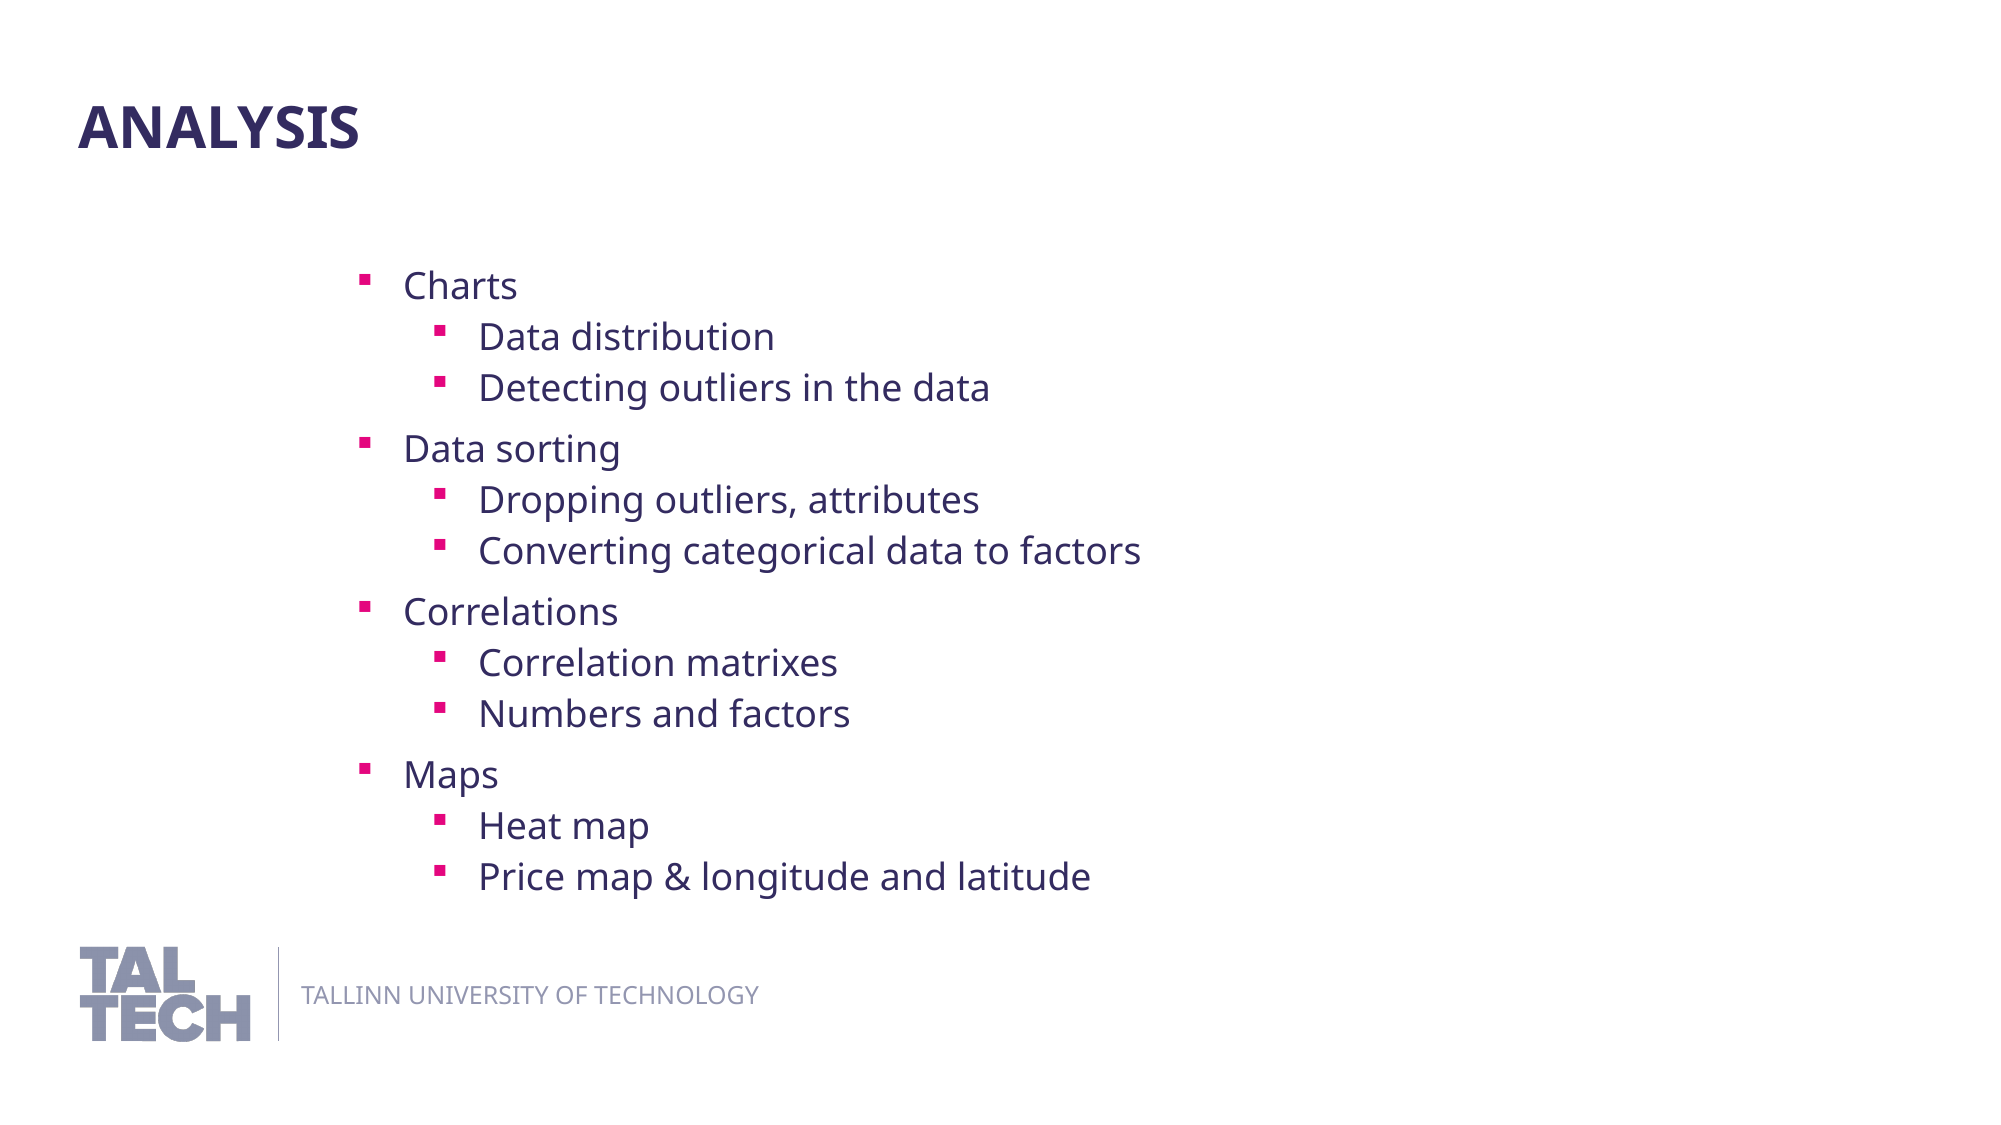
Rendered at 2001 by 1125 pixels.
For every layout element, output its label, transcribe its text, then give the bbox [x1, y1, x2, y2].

picture [75, 940, 254, 1047]
list Analysis [78, 90, 1801, 224]
list Charts Data distribution Detecting outliers in the data Data sorting Dropping outliers, attributes Converting categorical data to factors Correlations Correlation matrixes Numbers and factors Maps Heat map Price map & longitude and latitude [356, 267, 1801, 947]
